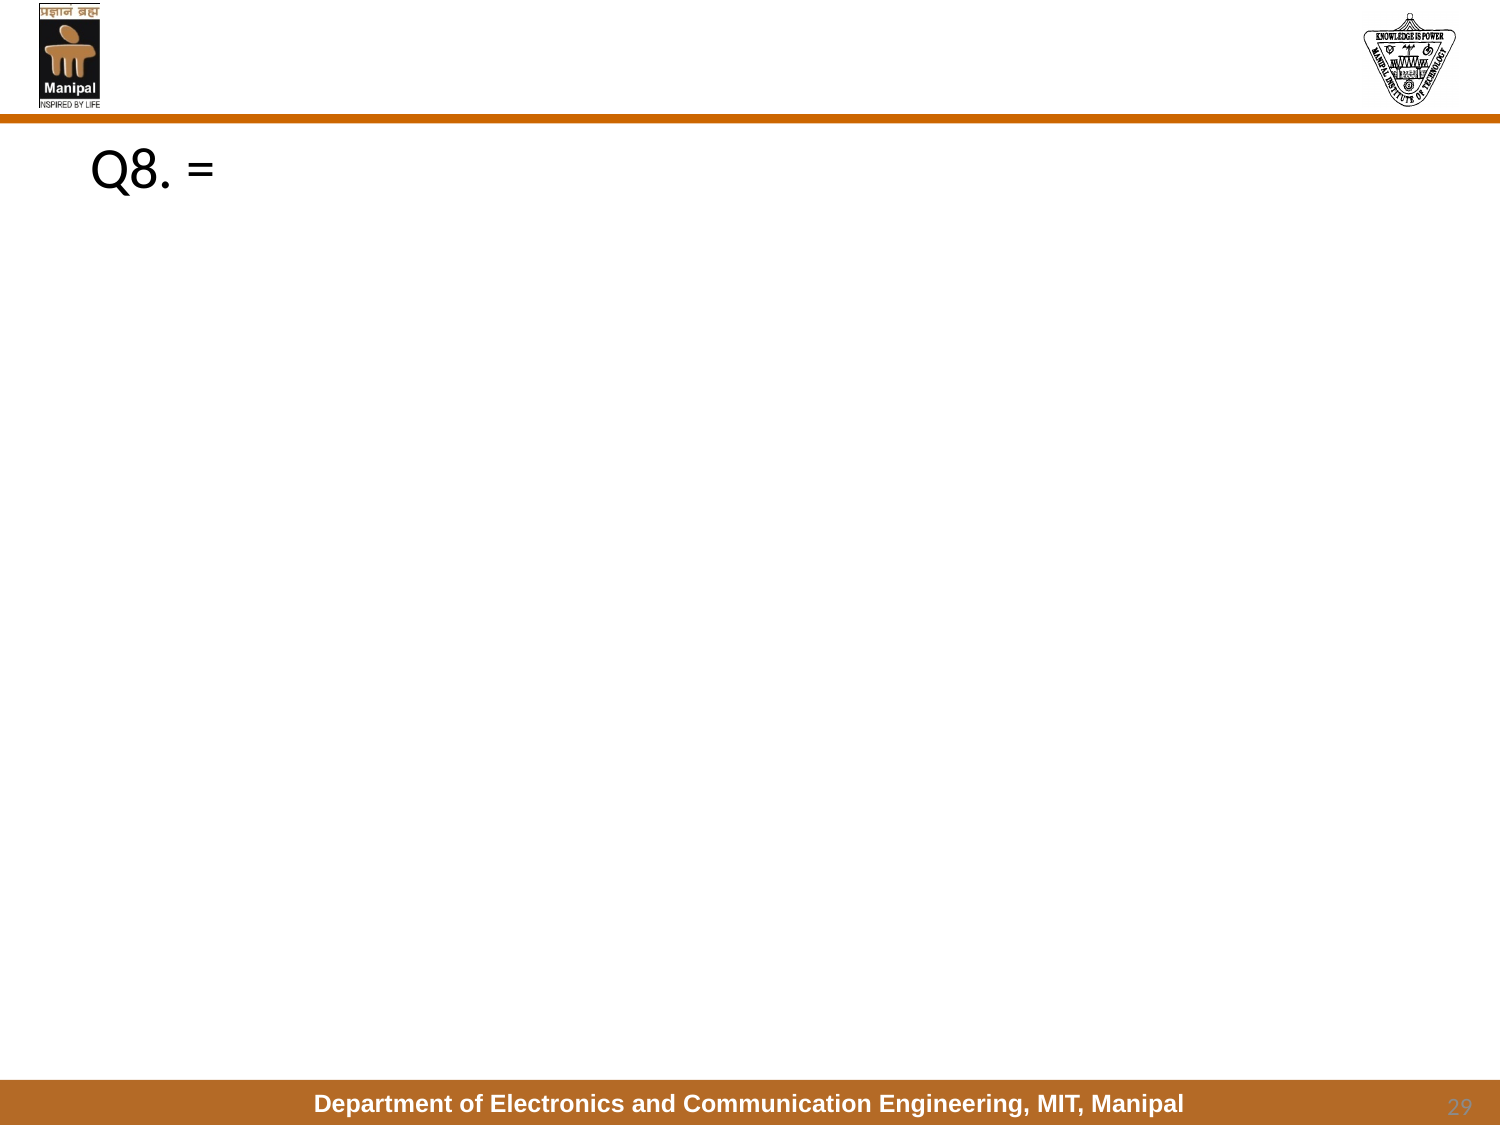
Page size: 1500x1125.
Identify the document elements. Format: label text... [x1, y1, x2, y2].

slide_number 29 [1137, 1074, 1488, 1125]
picture [39, 3, 100, 108]
